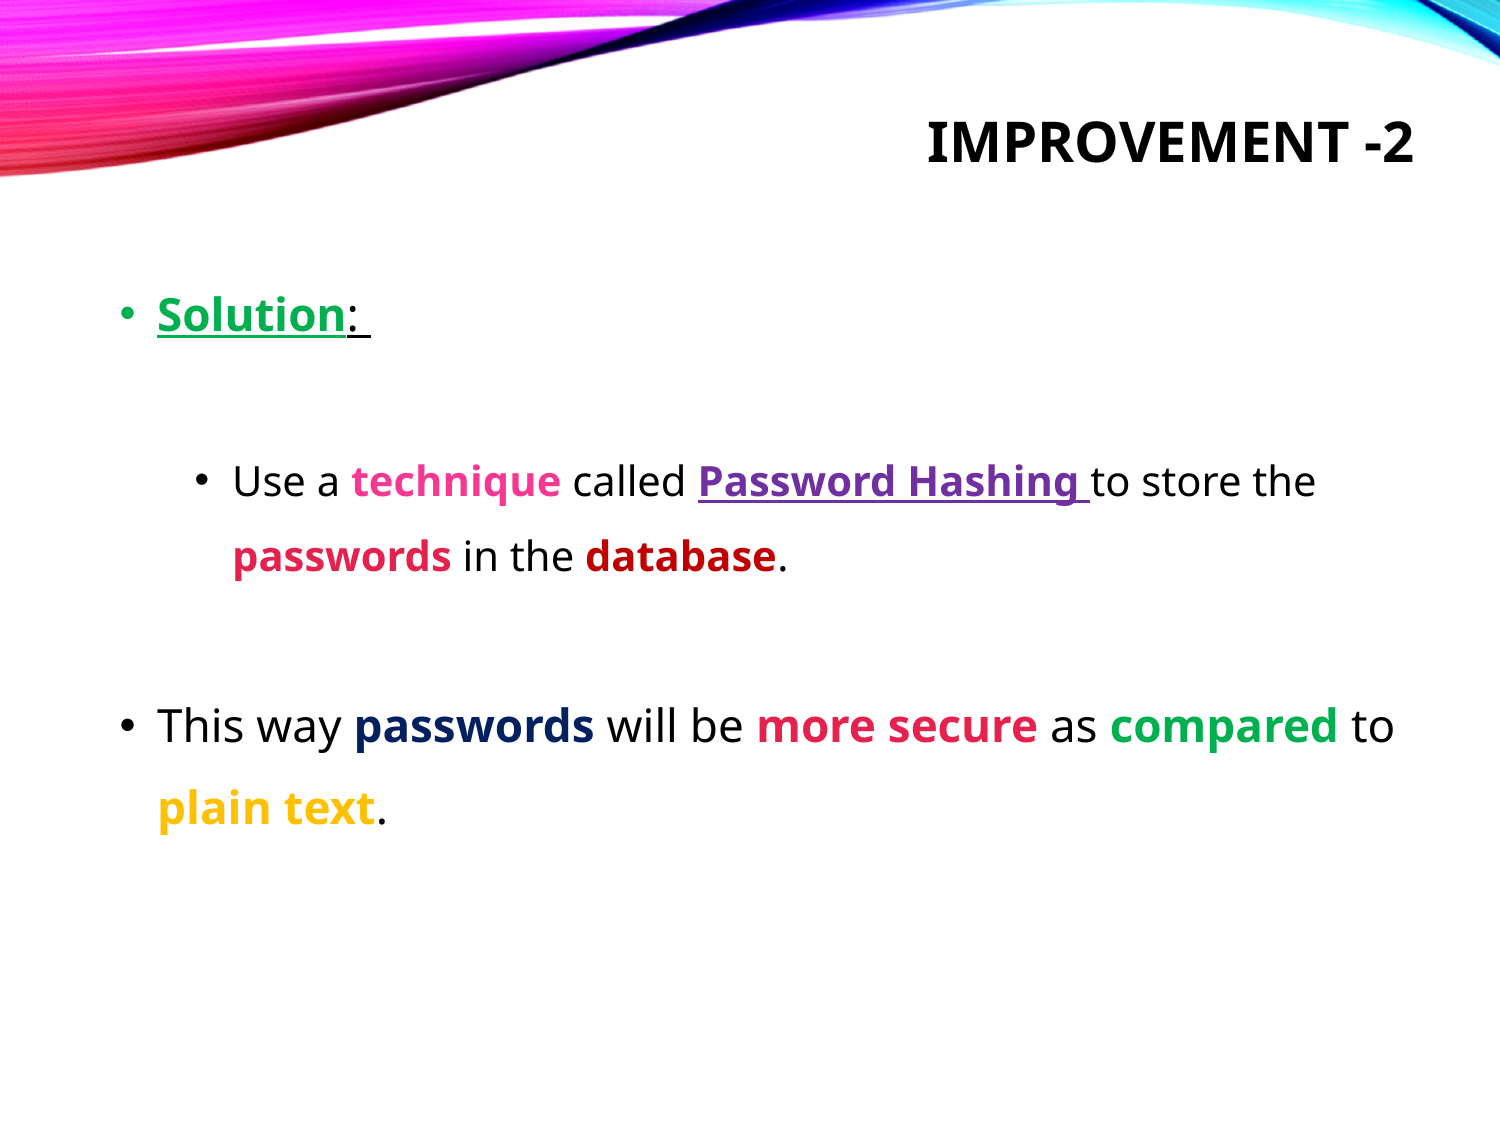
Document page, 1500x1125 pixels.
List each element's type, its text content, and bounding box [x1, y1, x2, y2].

picture [0, 0, 1500, 178]
title Improvement -2 [383, 38, 1431, 250]
list Solution: Use a technique called Password Hashing to store the passwords in the database. This way passwords will be more secure as compared to plain text. [29, 250, 1475, 1111]
